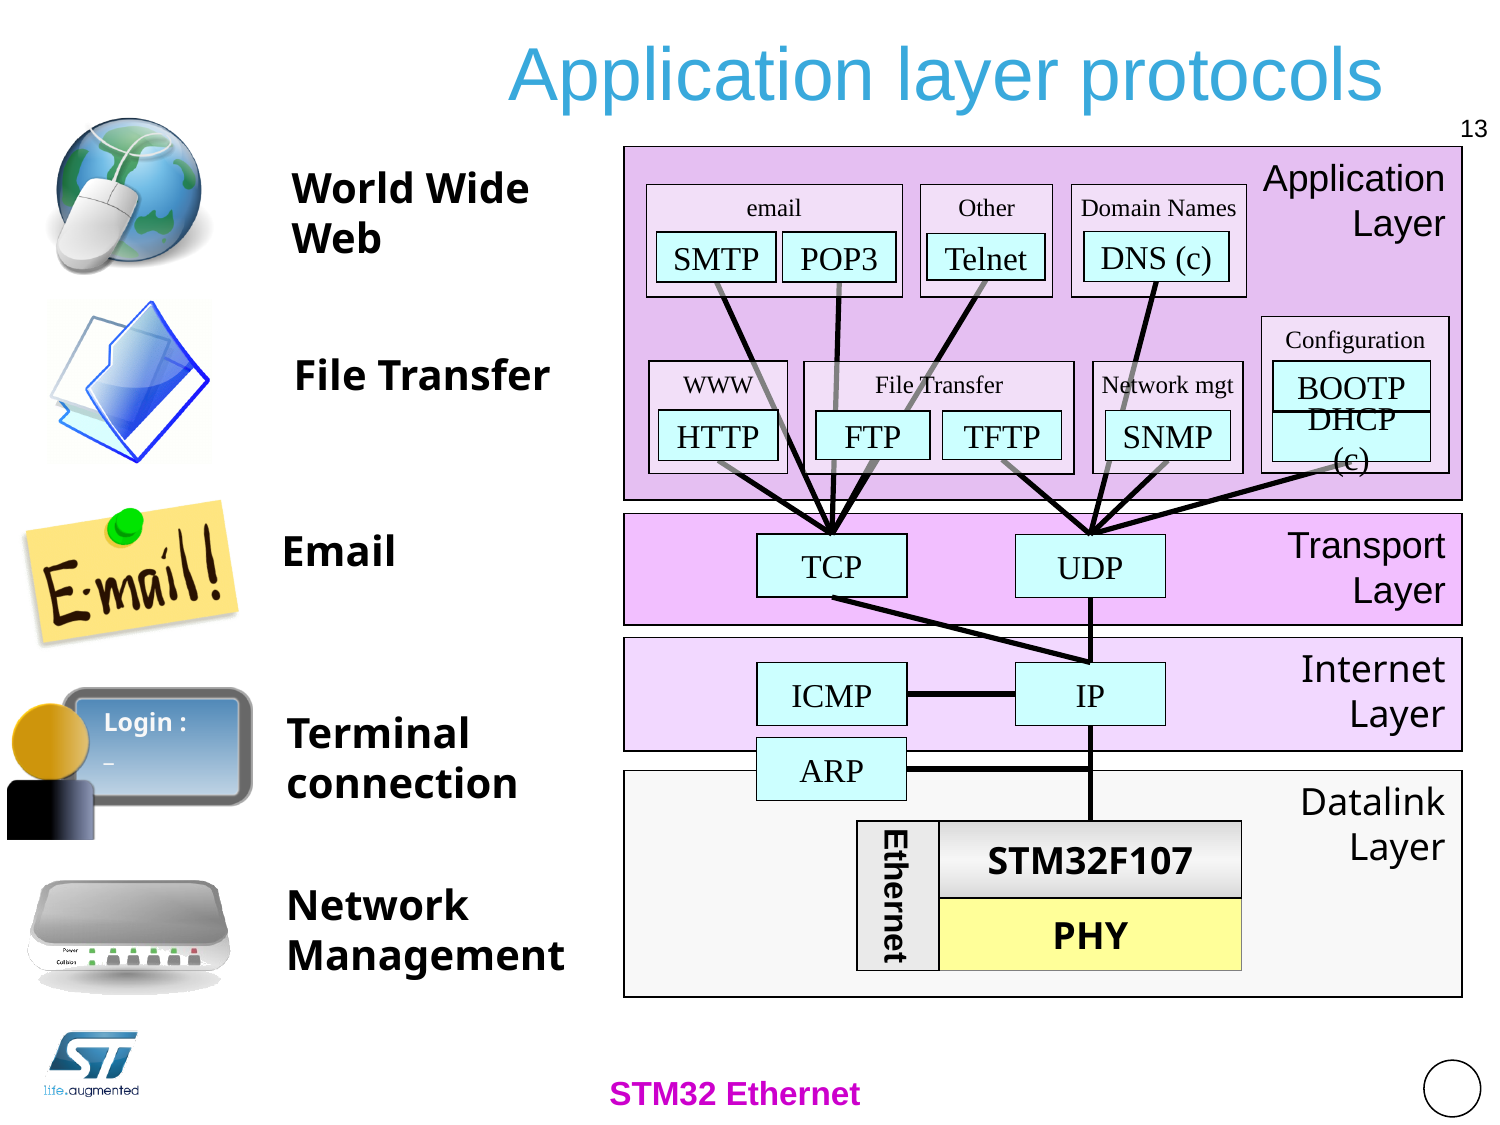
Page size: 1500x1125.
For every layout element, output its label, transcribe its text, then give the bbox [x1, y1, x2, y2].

slide_number 13 [1413, 111, 1500, 144]
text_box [1090, 480, 1169, 535]
text_box [1423, 1060, 1481, 1117]
picture [3, 877, 256, 1004]
title Application layer protocols [75, 0, 1400, 164]
picture [36, 1022, 147, 1103]
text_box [716, 306, 826, 535]
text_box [831, 484, 987, 535]
text_box Terminal connection [271, 699, 534, 815]
text_box Network Management [271, 871, 581, 986]
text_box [6, 687, 253, 840]
text_box World Wide Web [276, 154, 546, 270]
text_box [648, 360, 788, 474]
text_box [920, 184, 1053, 298]
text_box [646, 184, 903, 298]
picture [10, 487, 249, 663]
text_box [1092, 361, 1244, 474]
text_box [623, 146, 1463, 998]
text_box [1002, 459, 1086, 535]
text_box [803, 361, 1075, 475]
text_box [831, 279, 987, 359]
text_box File Transfer [278, 341, 566, 407]
picture [47, 299, 212, 464]
text_box Email [266, 517, 412, 582]
picture [42, 114, 217, 277]
